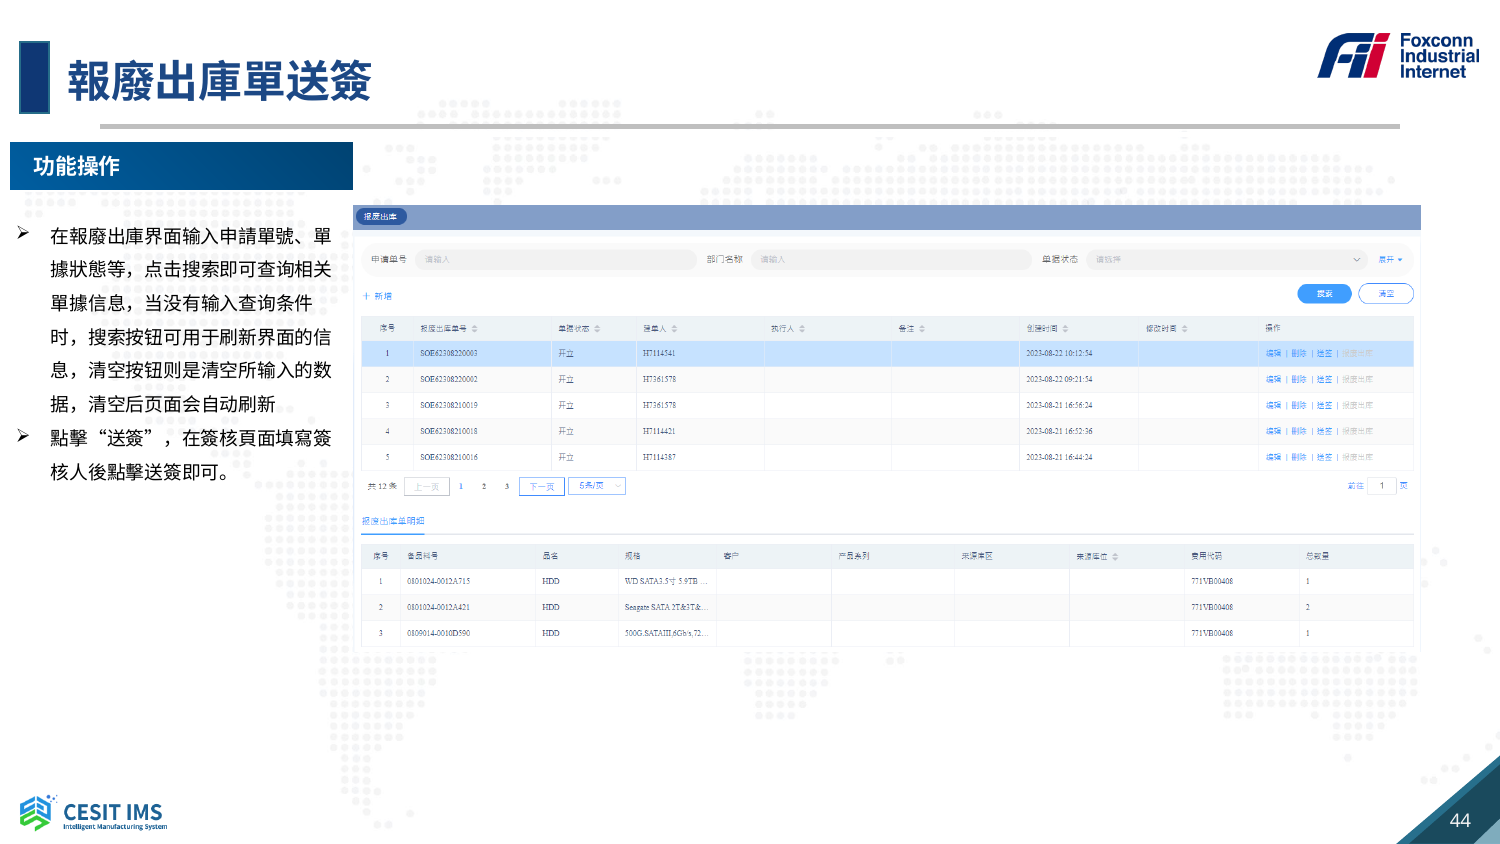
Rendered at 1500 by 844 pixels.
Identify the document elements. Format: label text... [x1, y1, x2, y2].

text_box 在報廢出庫界面输入申請單號、單據狀態等，点击搜索即可查询相关單據信息，当没有输入查询条件时，搜索按钮可用于刷新界面的信息，清空按钮则是清空所输入的数据，清空后页面会自动刷新 點擊“送簽”，在簽核頁面填寫簽核人後點擊送簽即可。 [1, 205, 353, 491]
text_box 報廢出庫單送簽 [52, 46, 809, 114]
picture [0, 0, 1500, 844]
text_box 功能操作 [8, 140, 355, 192]
